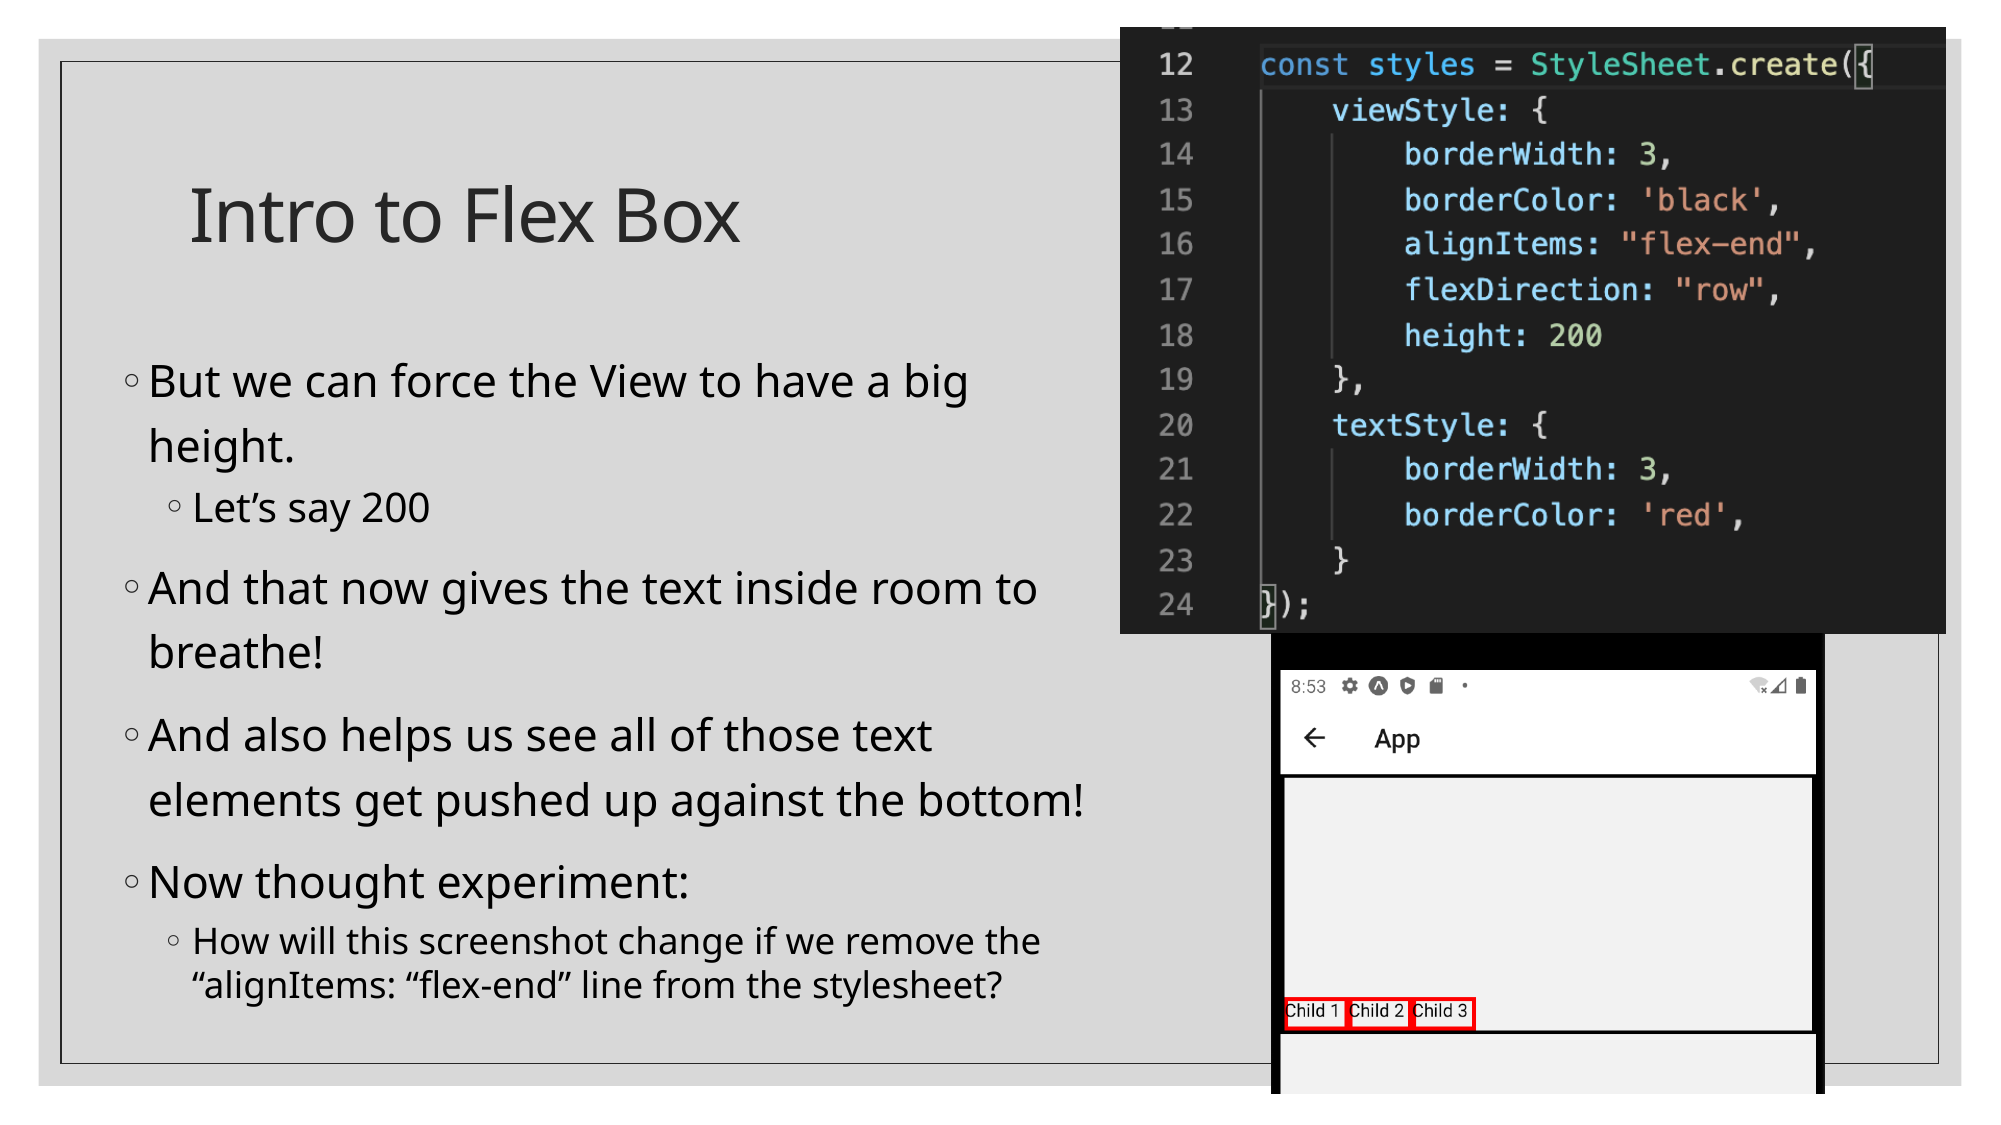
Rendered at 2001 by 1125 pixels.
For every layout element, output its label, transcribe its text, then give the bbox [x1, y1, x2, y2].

title Intro to Flex Box [174, 105, 1114, 331]
picture [1120, 27, 1946, 1094]
list But we can force the View to have a big height. Let’s say 200 And that now gives the text inside room to breathe! And also helps us see all of those text elements get pushed up against the bottom! Now thought experiment: How will this screenshot change if we remove the “alignItems: “flex-end” line from the stylesheet? [103, 334, 1121, 1075]
